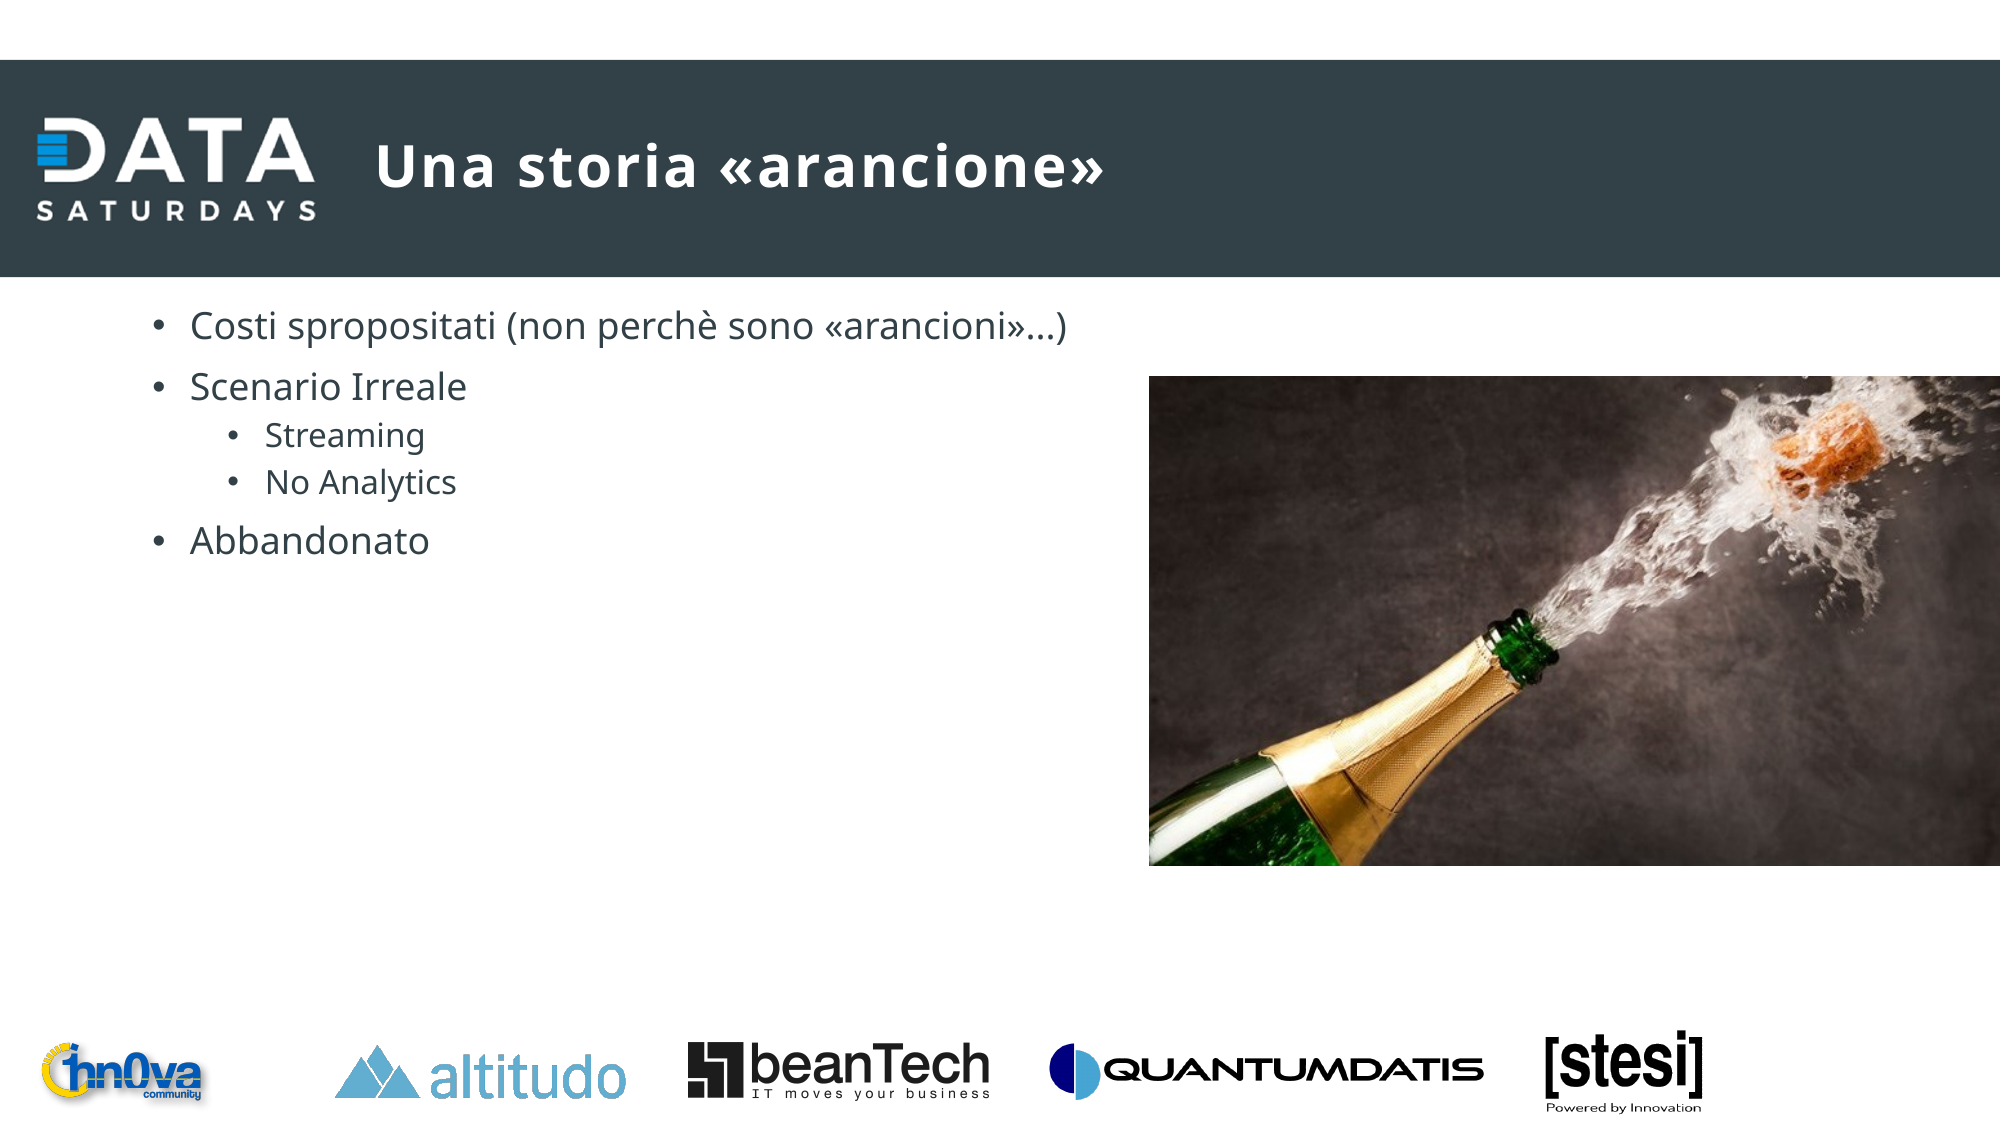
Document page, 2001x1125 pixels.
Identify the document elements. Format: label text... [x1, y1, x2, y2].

list Costi spropositati (non perchè sono «arancioni»...) Scenario Irreale Streaming No Analytics Abbandonato [137, 299, 1863, 1014]
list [1149, 376, 2000, 867]
picture [19, 102, 332, 235]
picture [688, 1042, 989, 1101]
picture [1047, 1041, 1485, 1102]
title Una storia «arancione» [359, 59, 1863, 278]
picture [41, 1041, 202, 1102]
picture [331, 1034, 630, 1109]
picture [1544, 1029, 1704, 1115]
